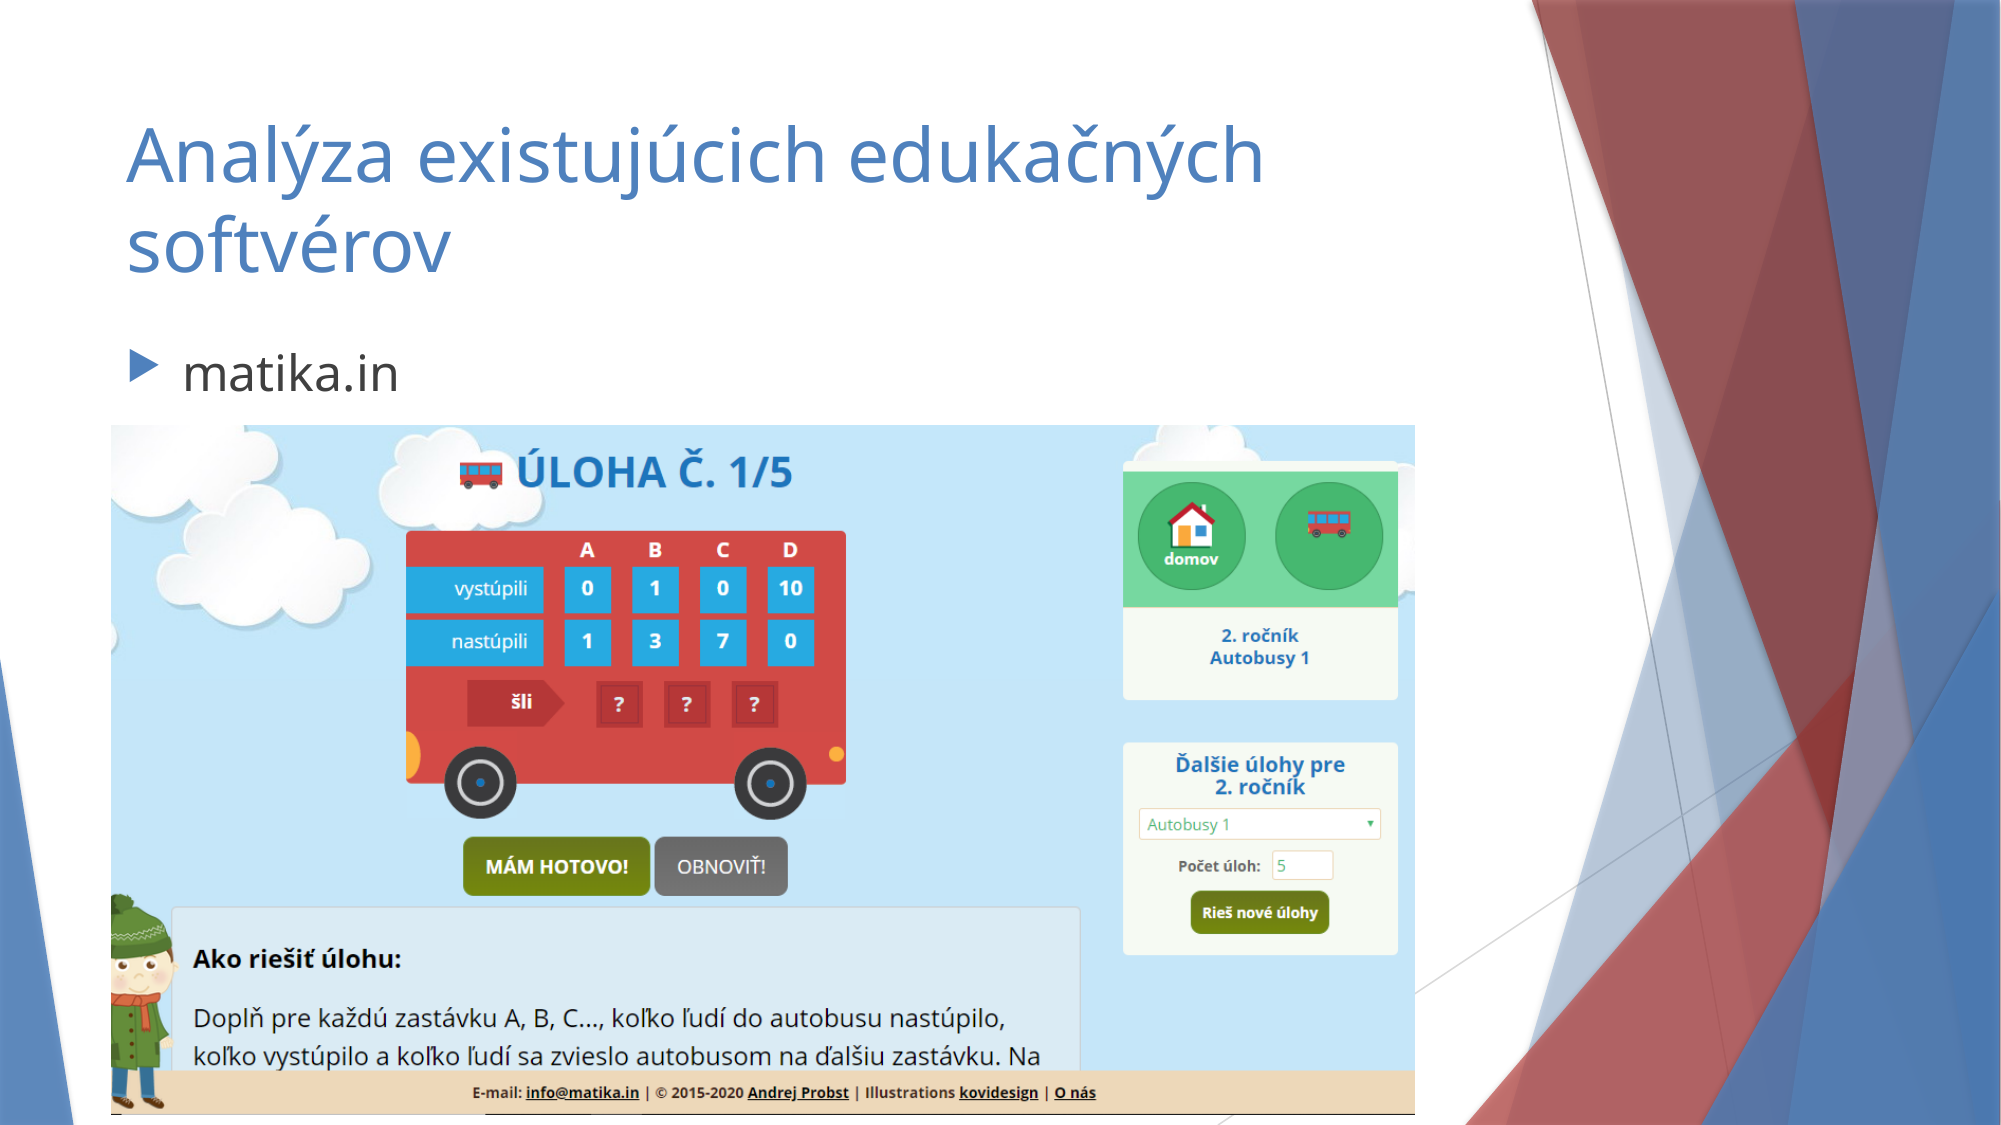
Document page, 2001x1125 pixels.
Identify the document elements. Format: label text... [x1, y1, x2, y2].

title Analýza existujúcich edukačných softvérov [111, 99, 1522, 317]
list matika.in [111, 333, 1522, 991]
picture [110, 424, 1415, 1116]
